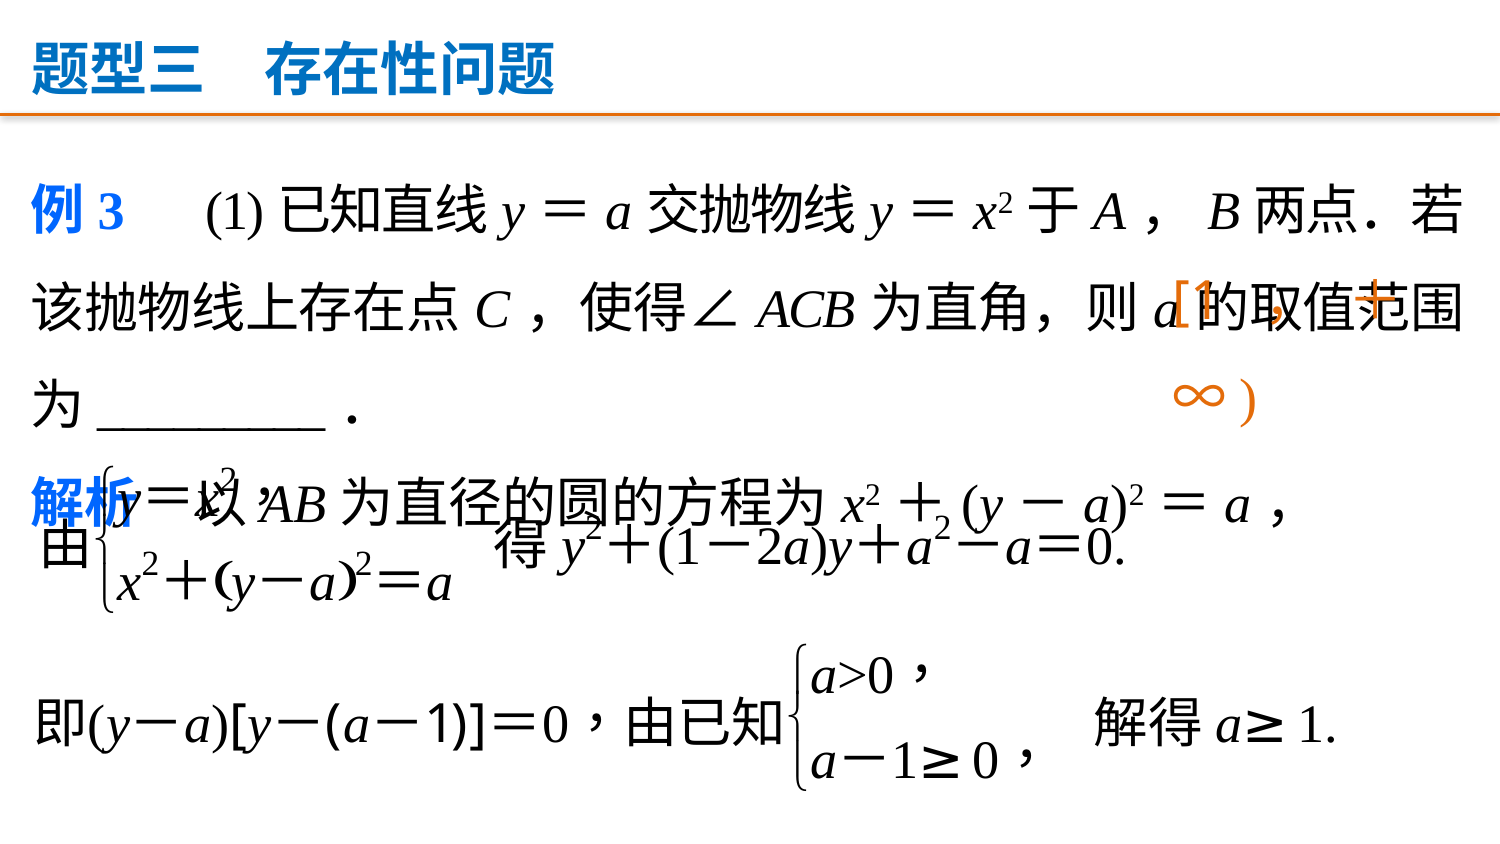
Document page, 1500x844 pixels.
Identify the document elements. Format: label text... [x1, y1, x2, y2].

text_box 例3 (1)已知直线y＝a交抛物线y＝x2于A，B两点．若该抛物线上存在点C，使得∠ACB为直角，则a的取值范围为_________． 解析 以AB为直径的圆的方程为x2＋(y－a)2＝a， [15, 135, 1478, 541]
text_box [38, 451, 1456, 668]
text_box [1，＋∞) [1158, 225, 1418, 338]
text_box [33, 629, 1451, 844]
text_box 题型三 存在性问题 [16, 24, 571, 110]
